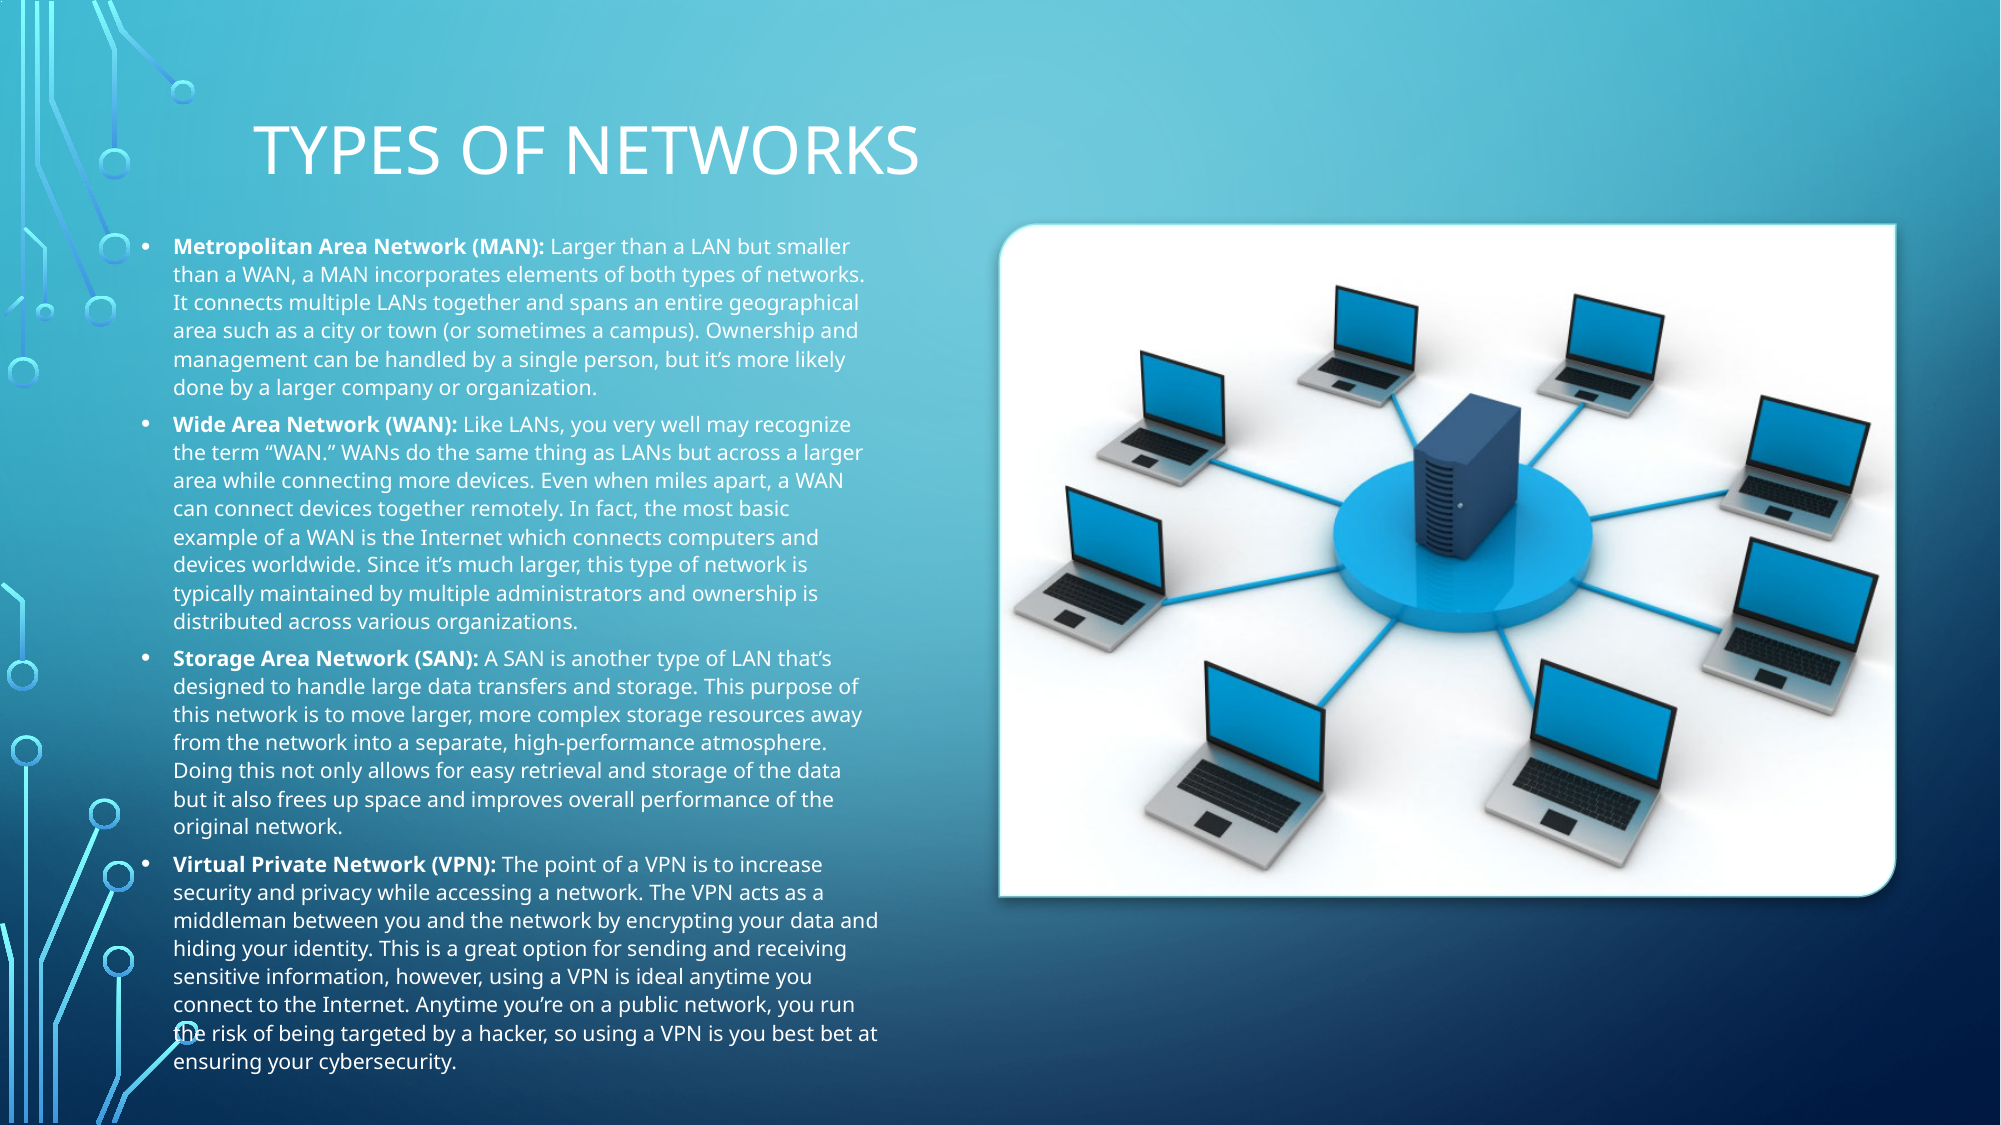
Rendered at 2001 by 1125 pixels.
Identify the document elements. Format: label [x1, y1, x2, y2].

text_box [0, 0, 201, 1125]
picture [201, 0, 2000, 1125]
